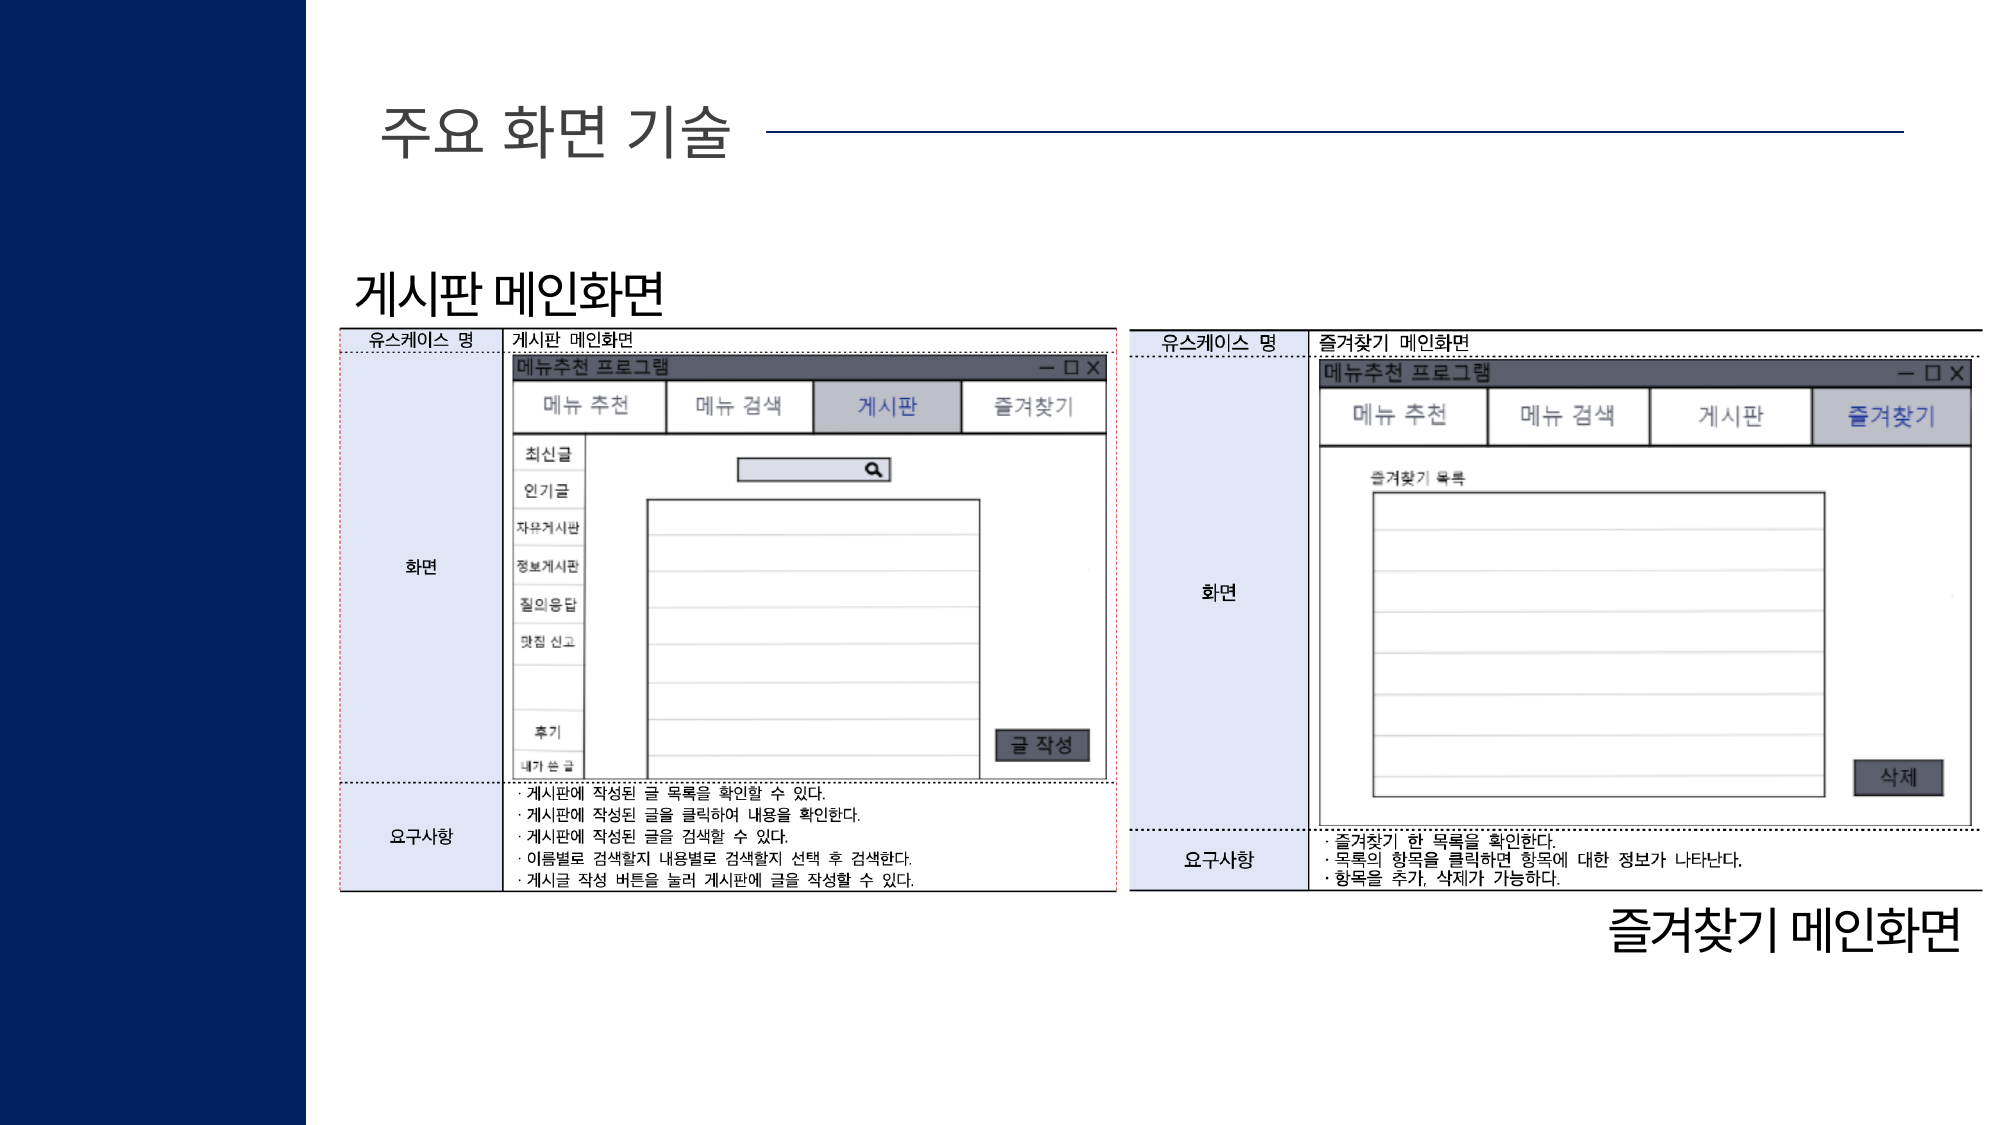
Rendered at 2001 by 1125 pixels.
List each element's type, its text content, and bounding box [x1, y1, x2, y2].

picture [1126, 325, 1986, 893]
picture [338, 325, 1117, 893]
list 게시판 메인화면 [338, 243, 991, 325]
text_box 즐겨찾기 메인화면 [1592, 880, 1996, 967]
list 주요 화면 기술 [364, 89, 767, 175]
